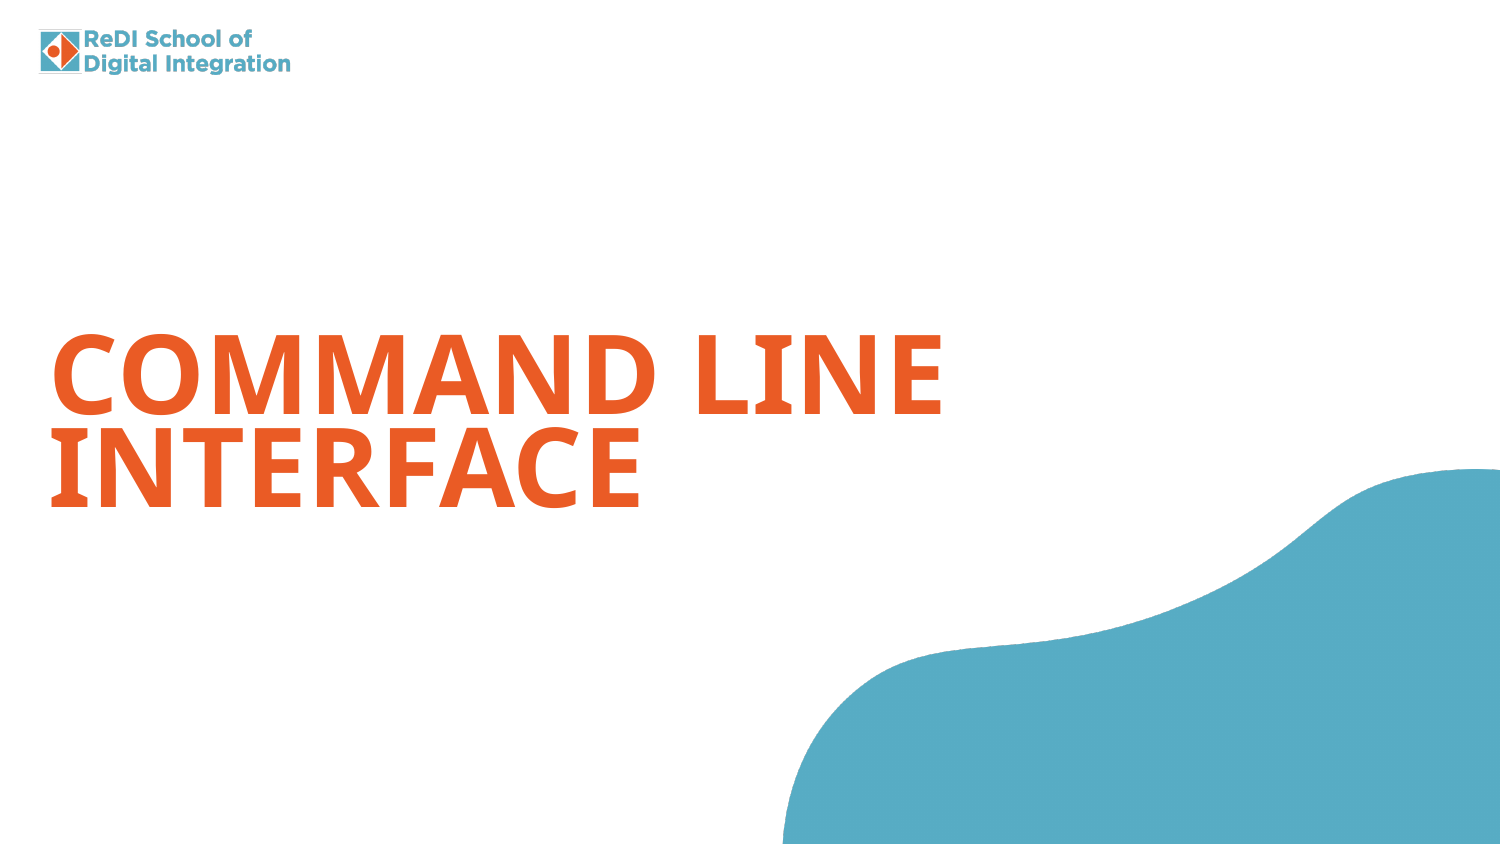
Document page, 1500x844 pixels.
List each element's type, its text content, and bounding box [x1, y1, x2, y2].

text_box COMMAND LINE INTERFACE [45, 337, 1484, 529]
picture [38, 27, 291, 75]
picture [782, 469, 1500, 844]
